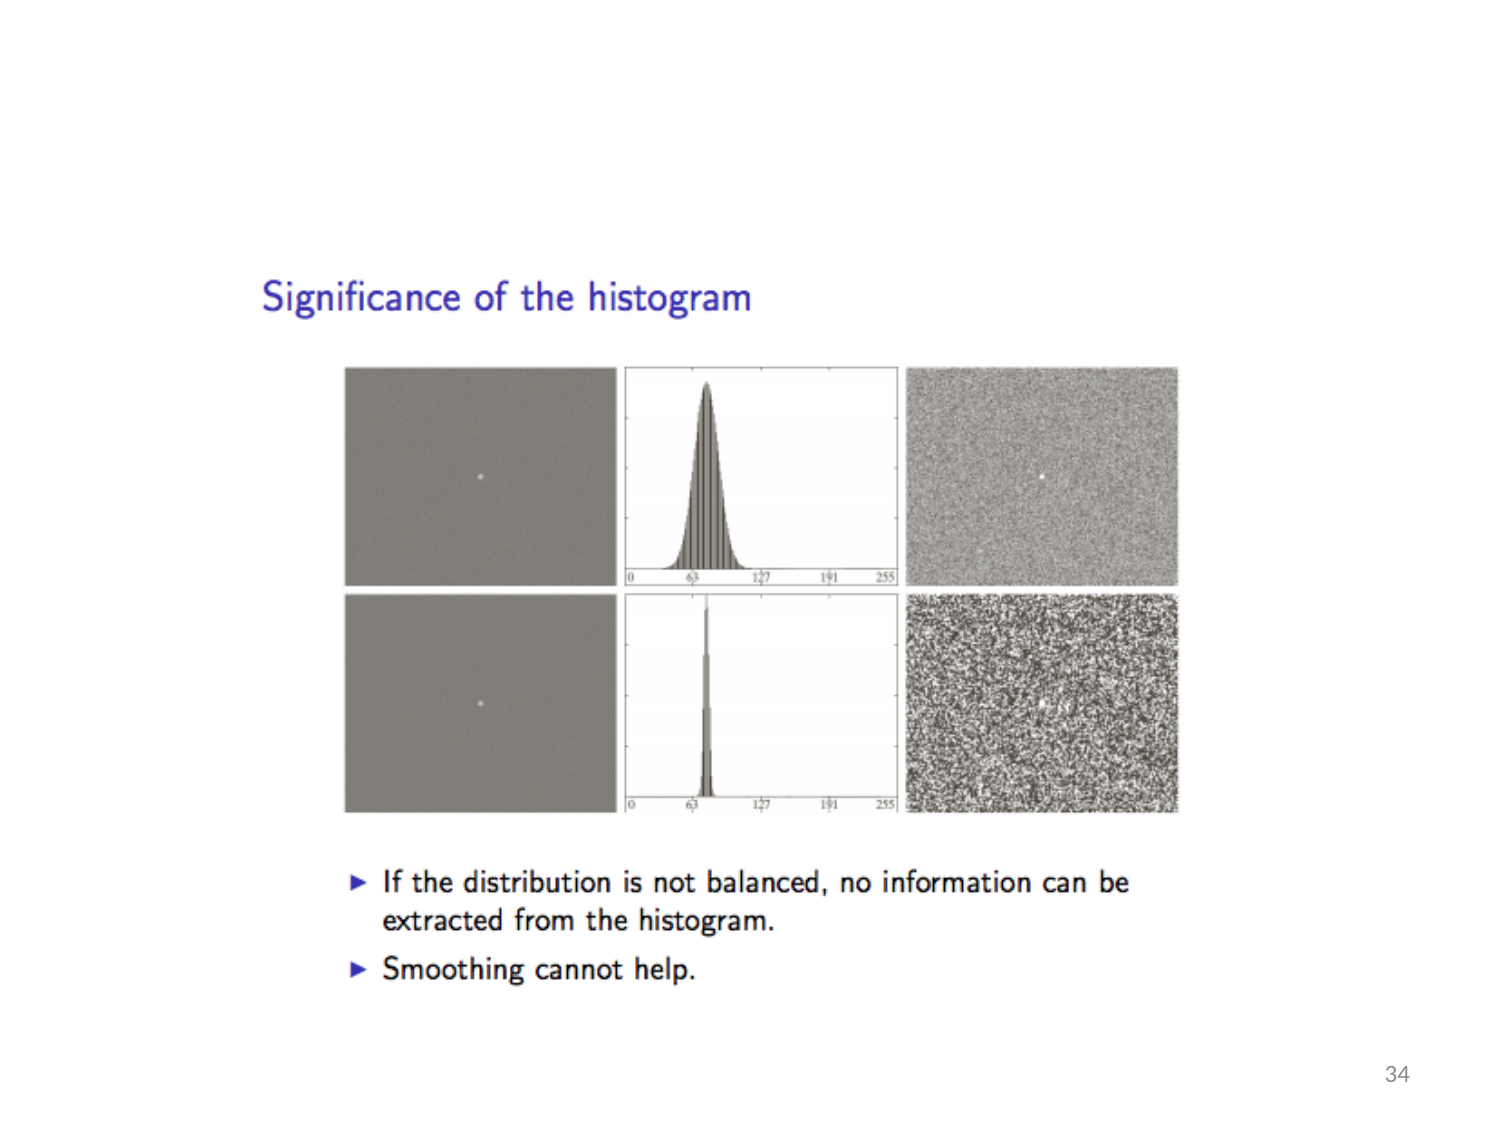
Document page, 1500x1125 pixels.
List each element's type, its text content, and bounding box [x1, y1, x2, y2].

slide_number 34 [1074, 1042, 1425, 1103]
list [74, 262, 1426, 1006]
